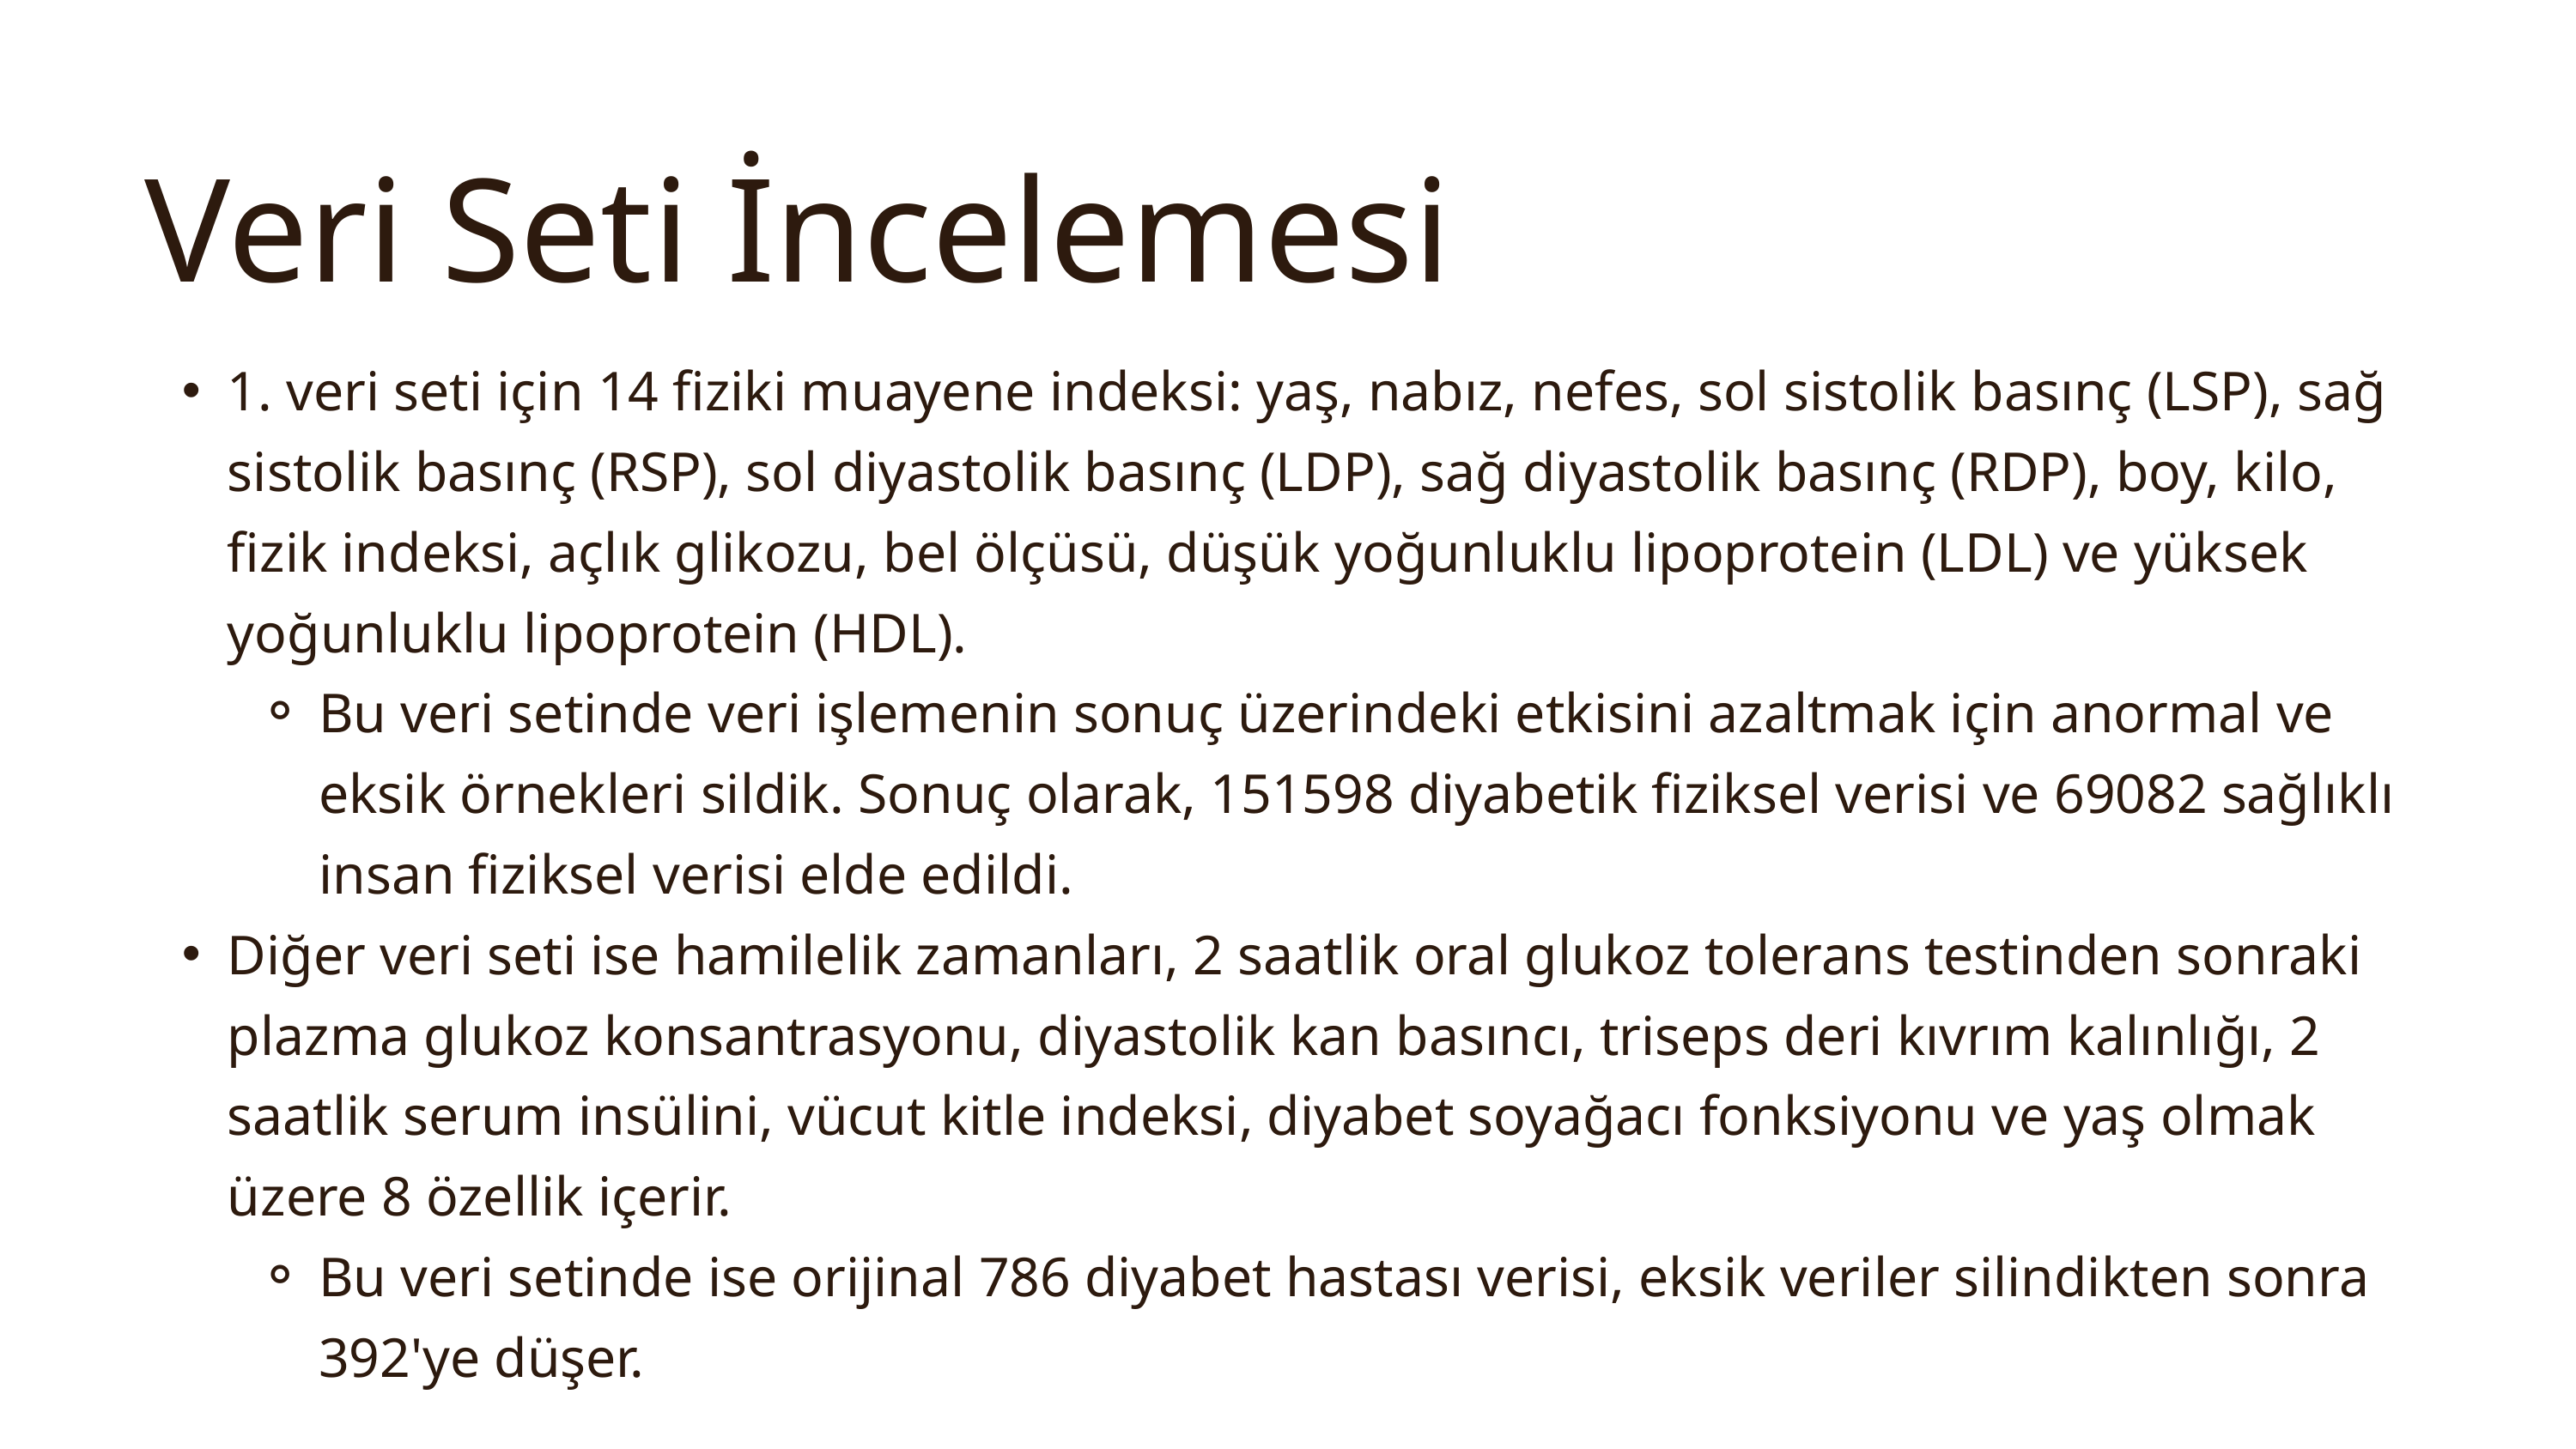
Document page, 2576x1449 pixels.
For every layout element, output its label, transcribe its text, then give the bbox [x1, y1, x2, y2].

text_box 1. veri seti için 14 fiziki muayene indeksi: yaş, nabız, nefes, sol sistolik basınç (LSP), sağ sistolik basınç (RSP), sol diyastolik basınç (LDP), sağ diyastolik basınç (RDP), boy, kilo, fizik indeksi, açlık glikozu, bel ölçüsü, düşük yoğunluklu lipoprotein (LDL) ve yüksek yoğunluklu lipoprotein (HDL). Bu veri setinde veri işlemenin sonuç üzerindeki etkisini azaltmak için anormal ve eksik örnekleri sildik. Sonuç olarak, 151598 diyabetik fiziksel verisi ve 69082 sağlıklı insan fiziksel verisi elde edildi. Diğer veri seti ise hamilelik zamanları, 2 saatlik oral glukoz tolerans testinden sonraki plazma glukoz konsantrasyonu, diyastolik kan basıncı, triseps deri kıvrım kalınlığı, 2 saatlik serum insülini, vücut kitle indeksi, diyabet soyağacı fonksiyonu ve yaş olmak üzere 8 özellik içerir. Bu veri setinde ise orijinal 786 diyabet hastası verisi, eksik veriler silindikten sonra 392'ye düşer. [136, 341, 2439, 1449]
text_box Veri Seti İncelemesi [144, 153, 1589, 311]
